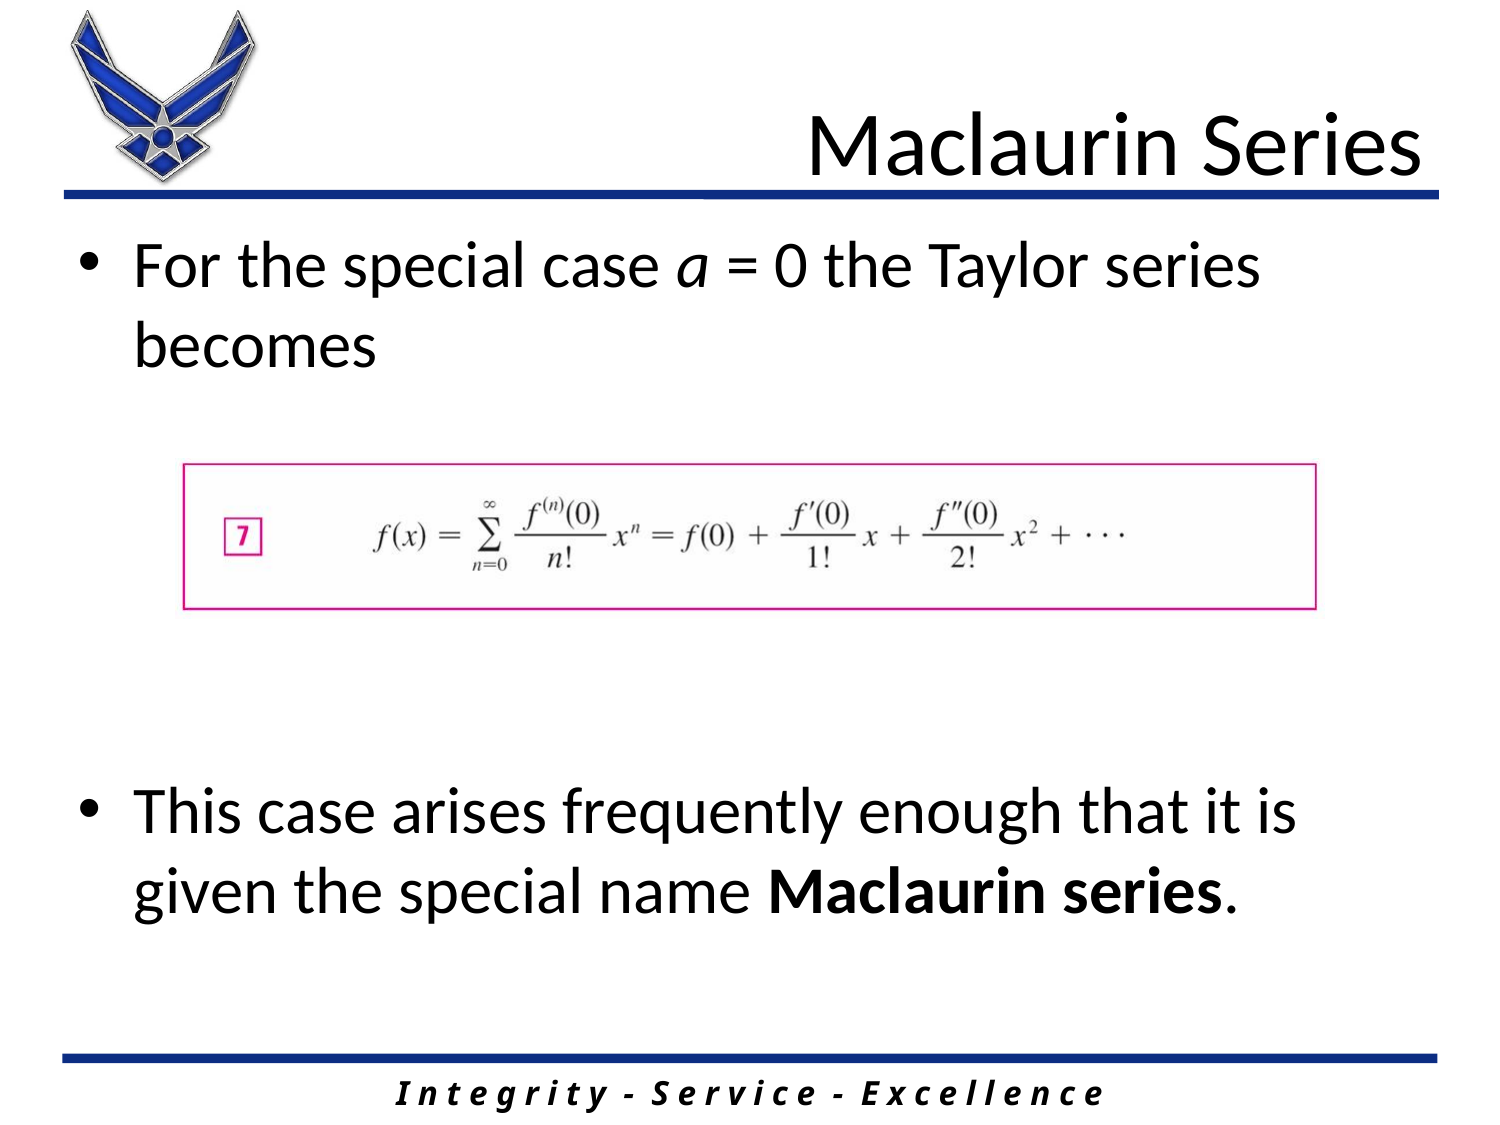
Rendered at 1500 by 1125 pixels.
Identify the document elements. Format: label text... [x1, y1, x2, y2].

picture [175, 458, 1325, 619]
picture [65, 5, 261, 188]
title Maclaurin Series [270, 45, 1440, 233]
list For the special case a = 0 the Taylor series becomes This case arises frequently enough that it is given the special name Maclaurin series. [62, 213, 1432, 1043]
